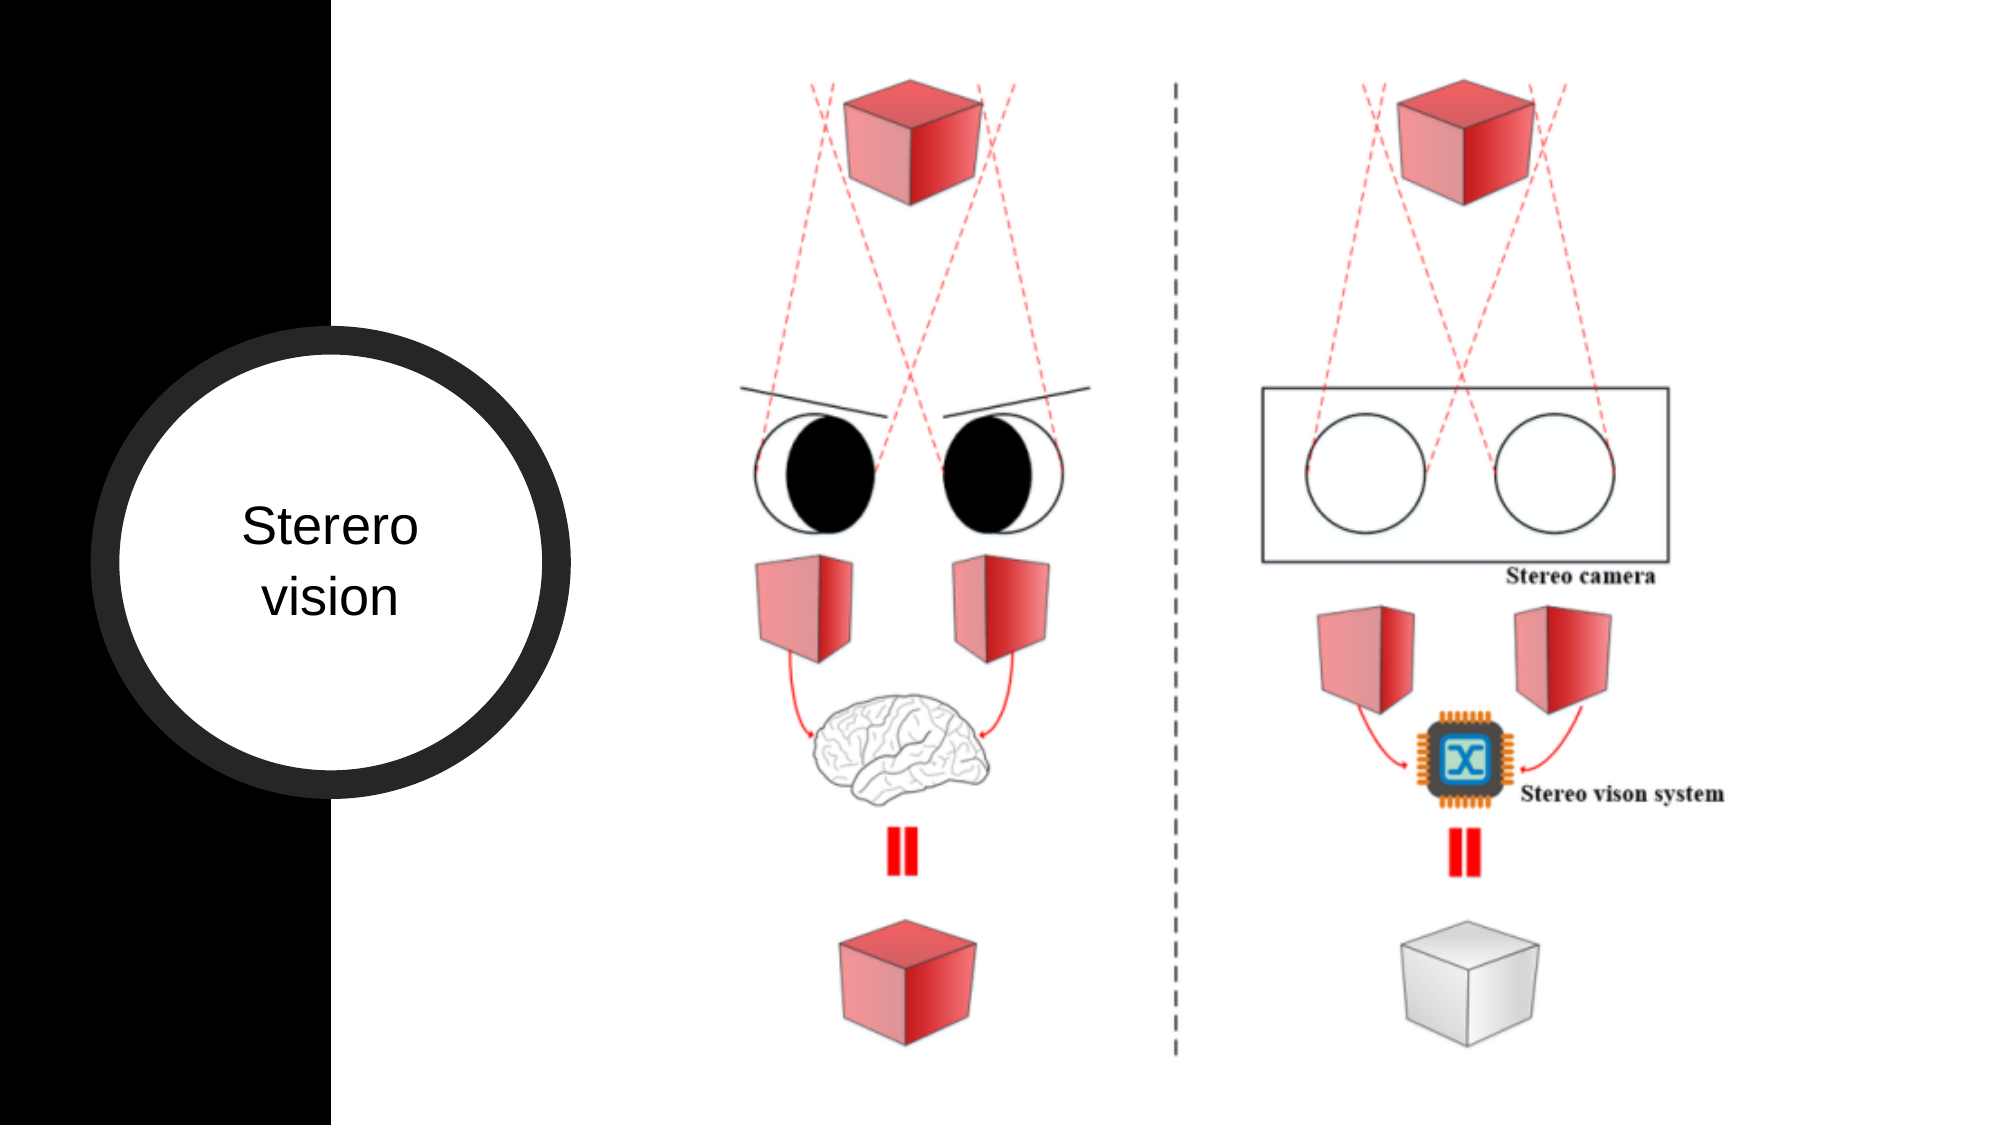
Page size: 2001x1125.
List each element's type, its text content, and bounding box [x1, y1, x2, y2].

picture [735, 66, 1730, 1059]
text_box Sterero vision [105, 340, 557, 785]
text_box [0, 0, 331, 1125]
